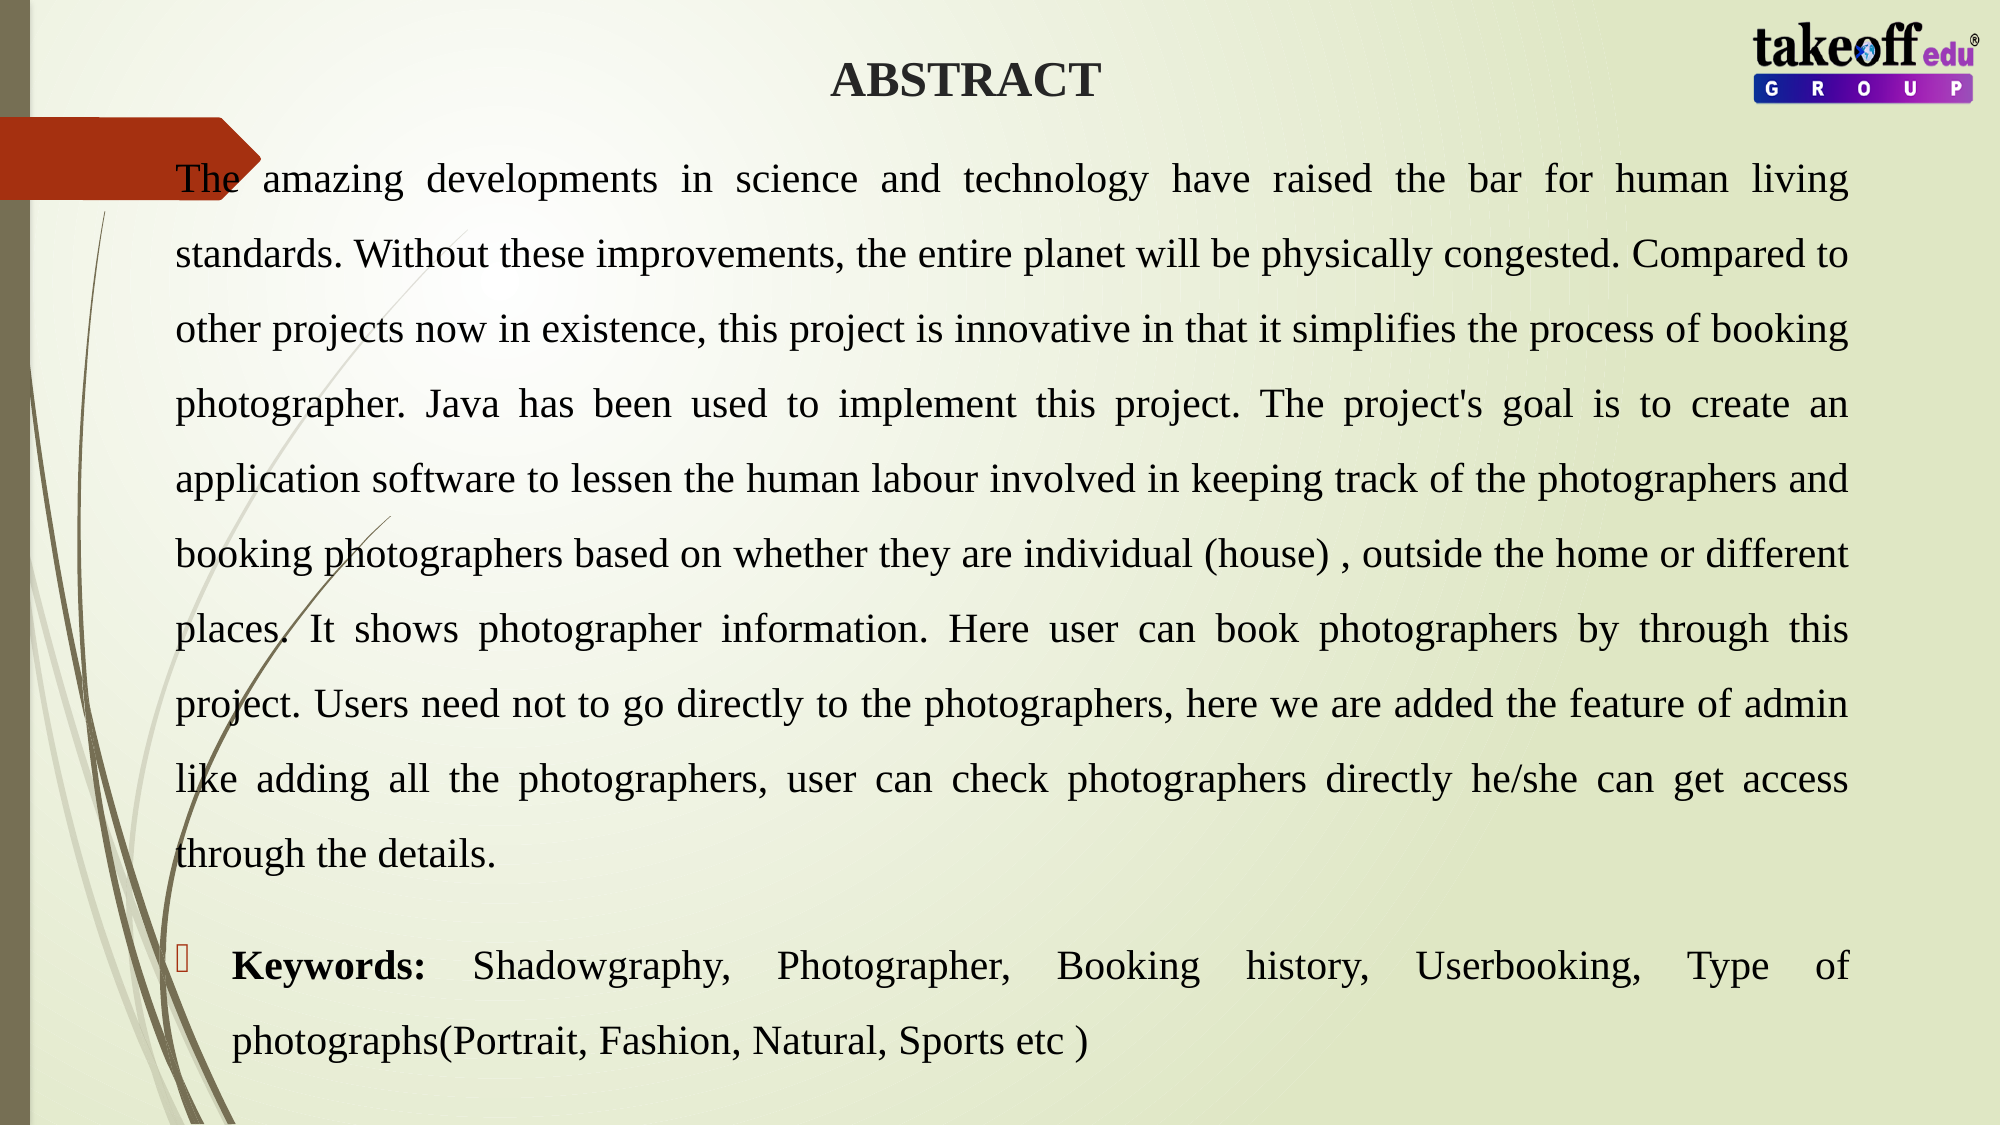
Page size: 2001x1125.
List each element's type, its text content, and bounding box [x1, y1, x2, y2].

list The amazing developments in science and technology have raised the bar for human living standards. Without these improvements, the entire planet will be physically congested. Compared to other projects now in existence, this project is innovative in that it simplifies the process of booking photographer. Java has been used to implement this project. The project's goal is to create an application software to lessen the human labour involved in keeping track of the photographers and booking photographers based on whether they are individual (house) , outside the home or different places. It shows photographer information. Here user can book photographers by through this project. Users need not to go directly to the photographers, here we are added the feature of admin like adding all the photographers, user can check photographers directly he/she can get access through the details. Keywords: Shadowgraphy, Photographer, Booking history, Userbooking, Type of photographs(Portrait, Fashion, Natural, Sports etc ) [160, 117, 1866, 1125]
title ABSTRACT [234, 39, 1697, 117]
picture [1750, 16, 1982, 115]
